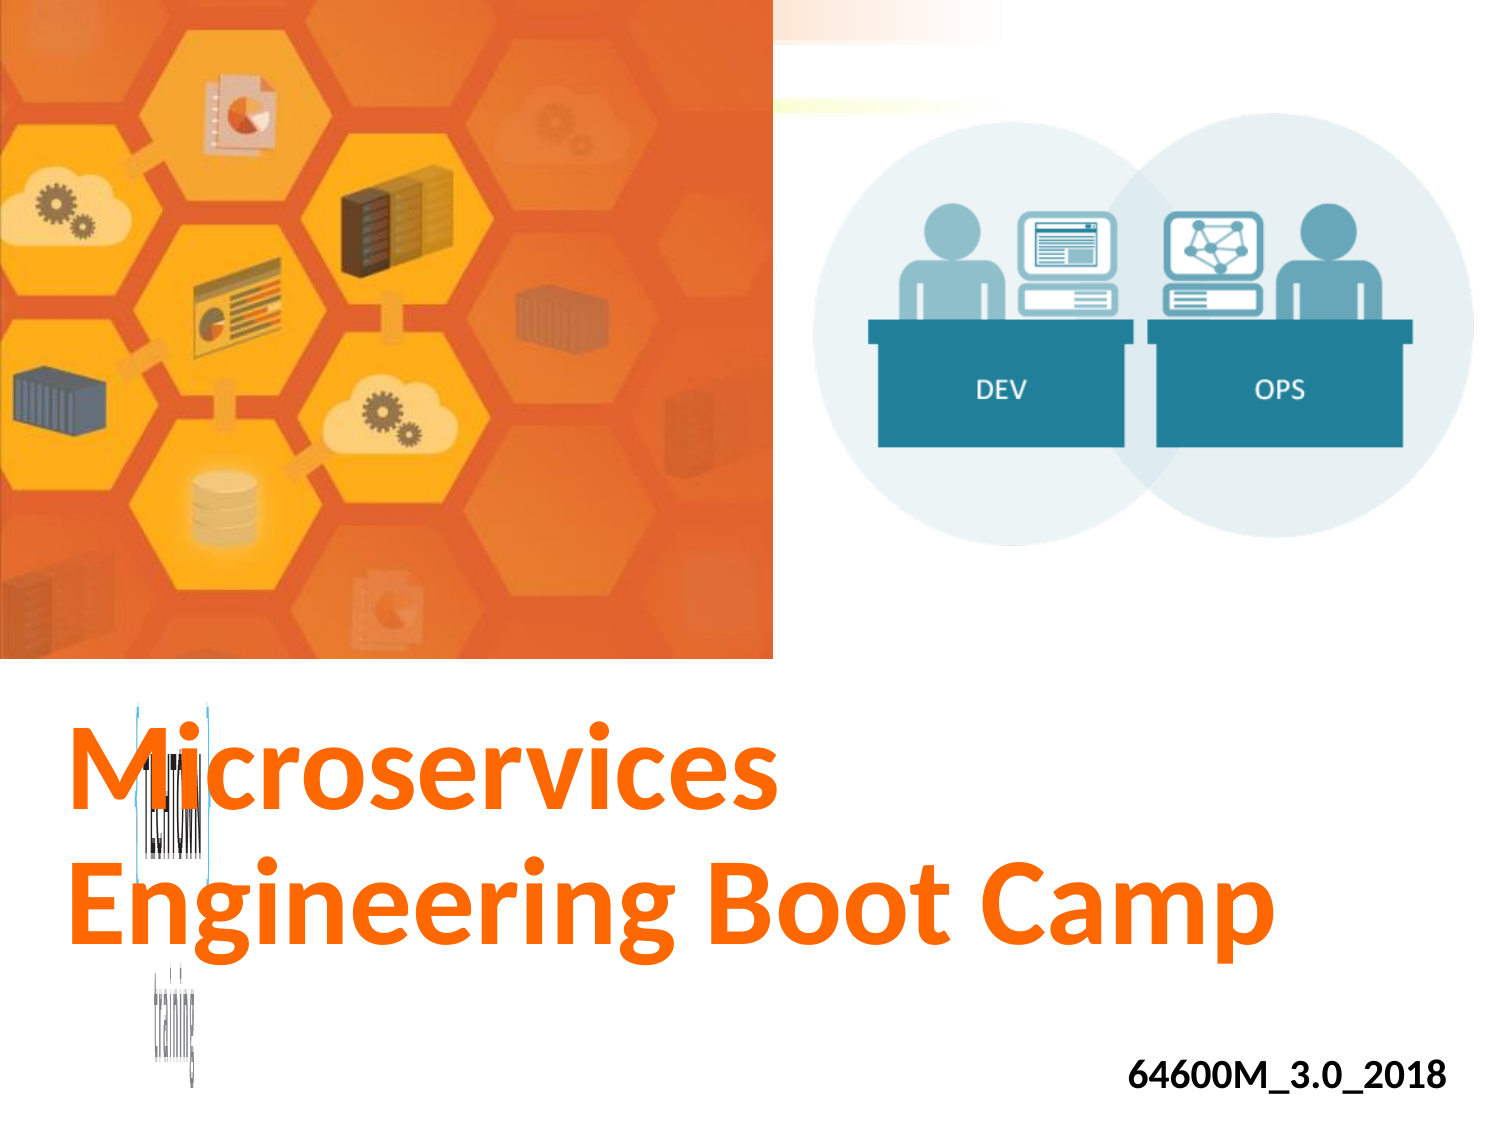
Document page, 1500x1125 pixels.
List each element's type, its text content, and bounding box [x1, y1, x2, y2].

picture [0, 0, 1500, 1125]
title Microservices Engineering Boot Camp [50, 587, 1388, 980]
subtitle 64600M_3.0_2018 [337, 987, 1463, 1106]
